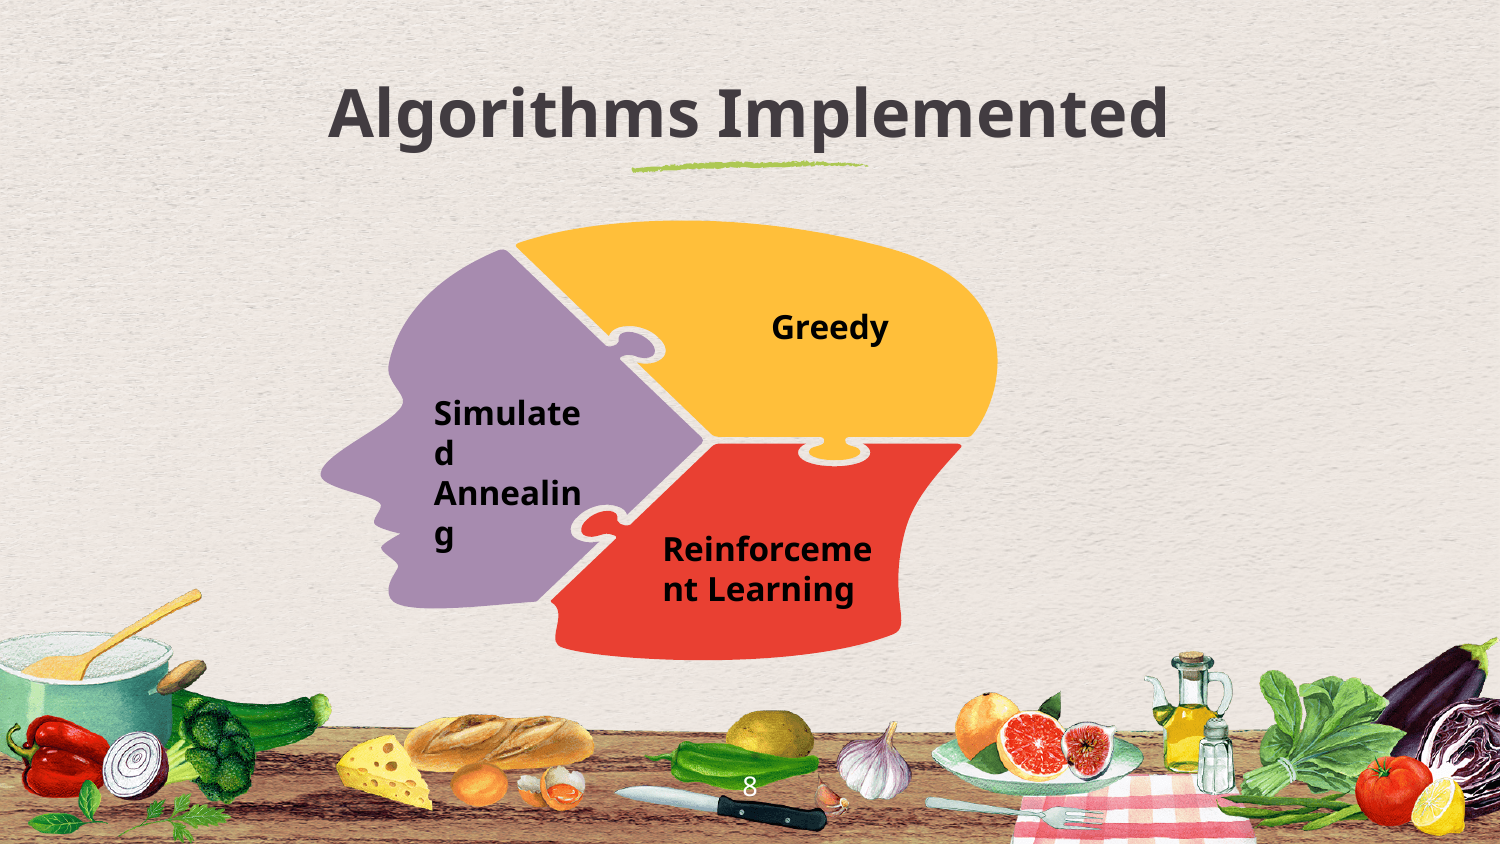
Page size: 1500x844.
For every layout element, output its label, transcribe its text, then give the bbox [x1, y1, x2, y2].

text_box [318, 208, 1036, 676]
slide_number 8 [705, 732, 795, 844]
picture [0, 0, 1500, 844]
title Algorithms Implemented [177, 87, 1323, 153]
